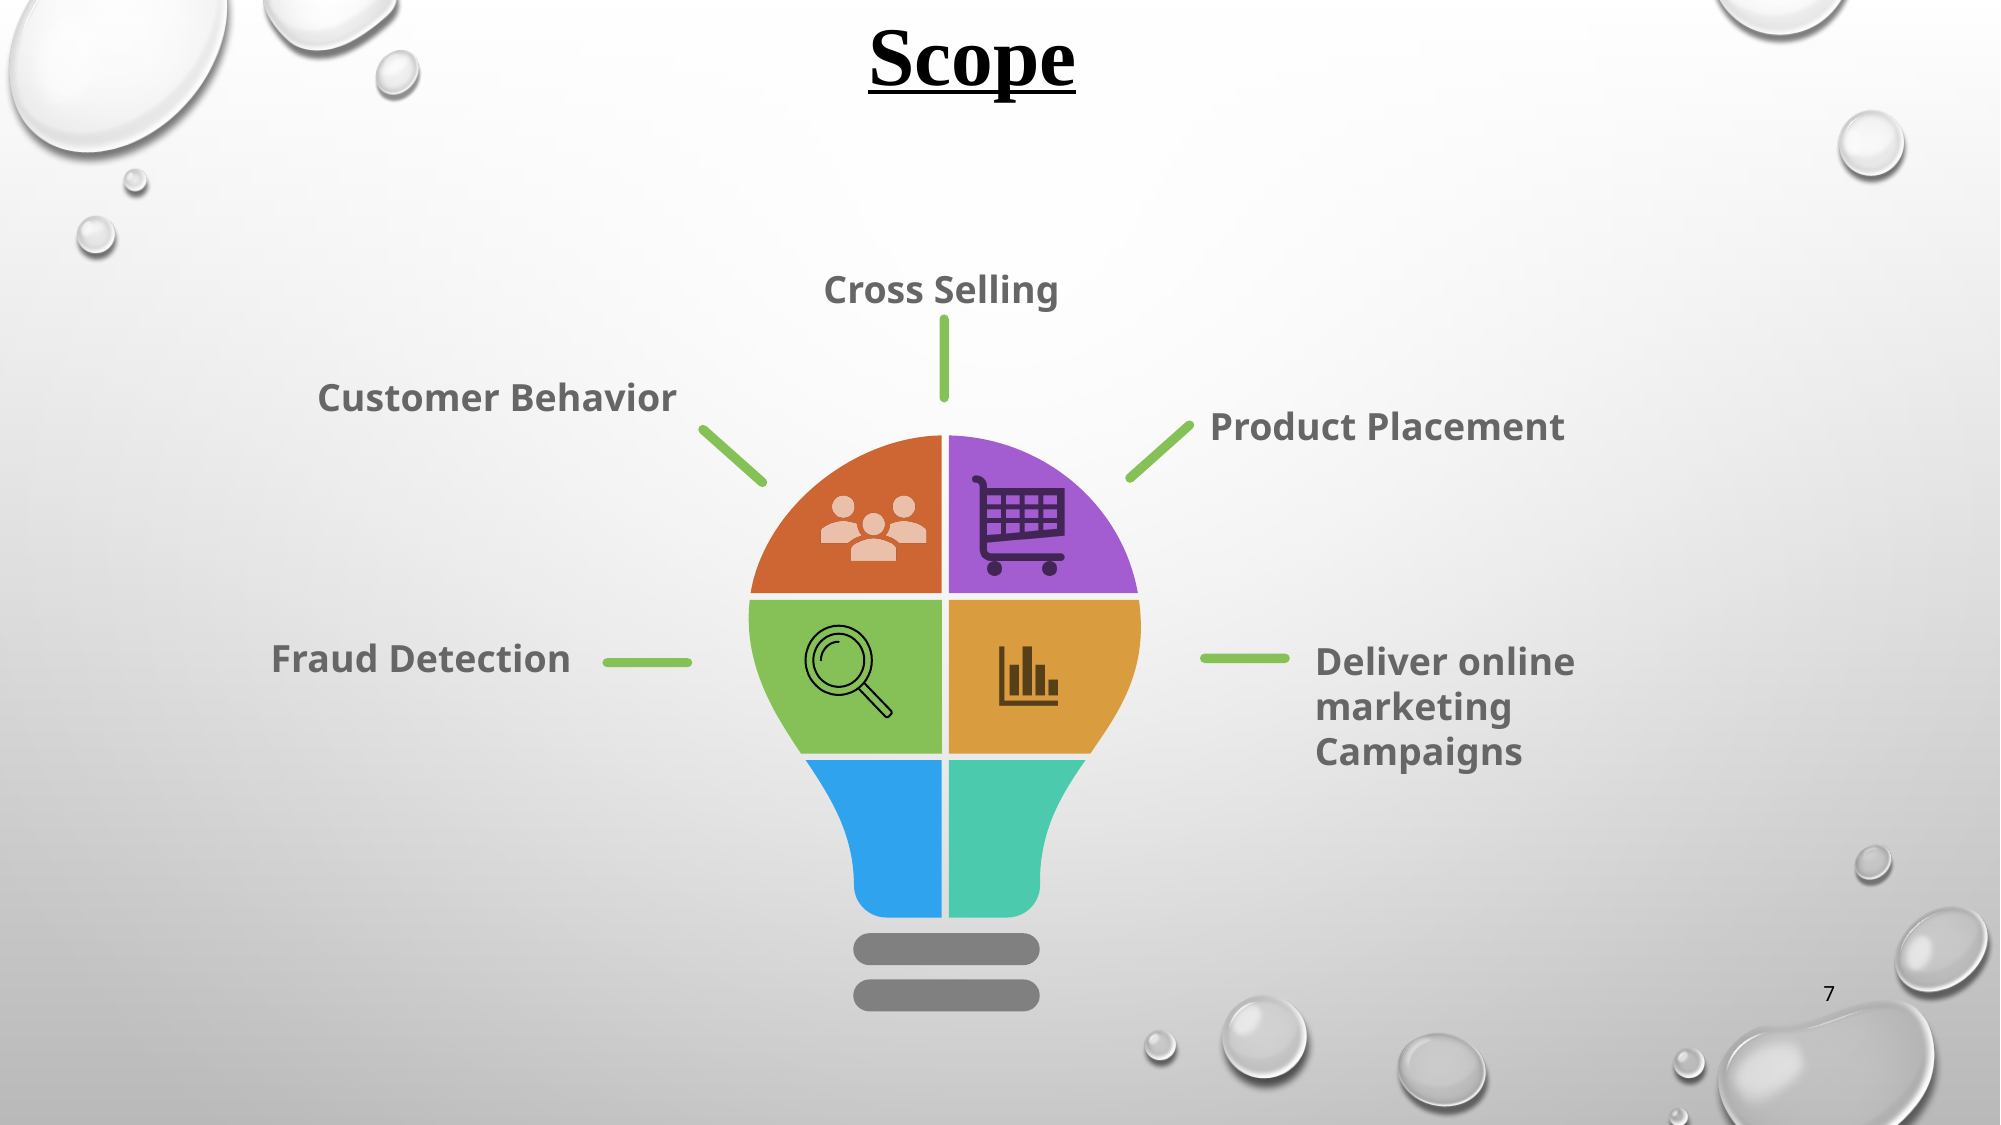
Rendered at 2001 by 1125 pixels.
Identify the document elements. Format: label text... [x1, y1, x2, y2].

picture [0, 0, 2000, 1125]
text_box Deliver online marketing Campaigns [1299, 630, 1638, 781]
text_box Scope [853, 0, 1303, 110]
text_box Product Placement [1297, 395, 1681, 456]
text_box Fraud Detection [255, 627, 596, 688]
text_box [602, 314, 1291, 1012]
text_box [805, 625, 892, 718]
slide_number 7 [1724, 965, 1851, 1025]
text_box Customer Behavior [302, 367, 596, 427]
text_box Cross Selling [808, 258, 1189, 312]
